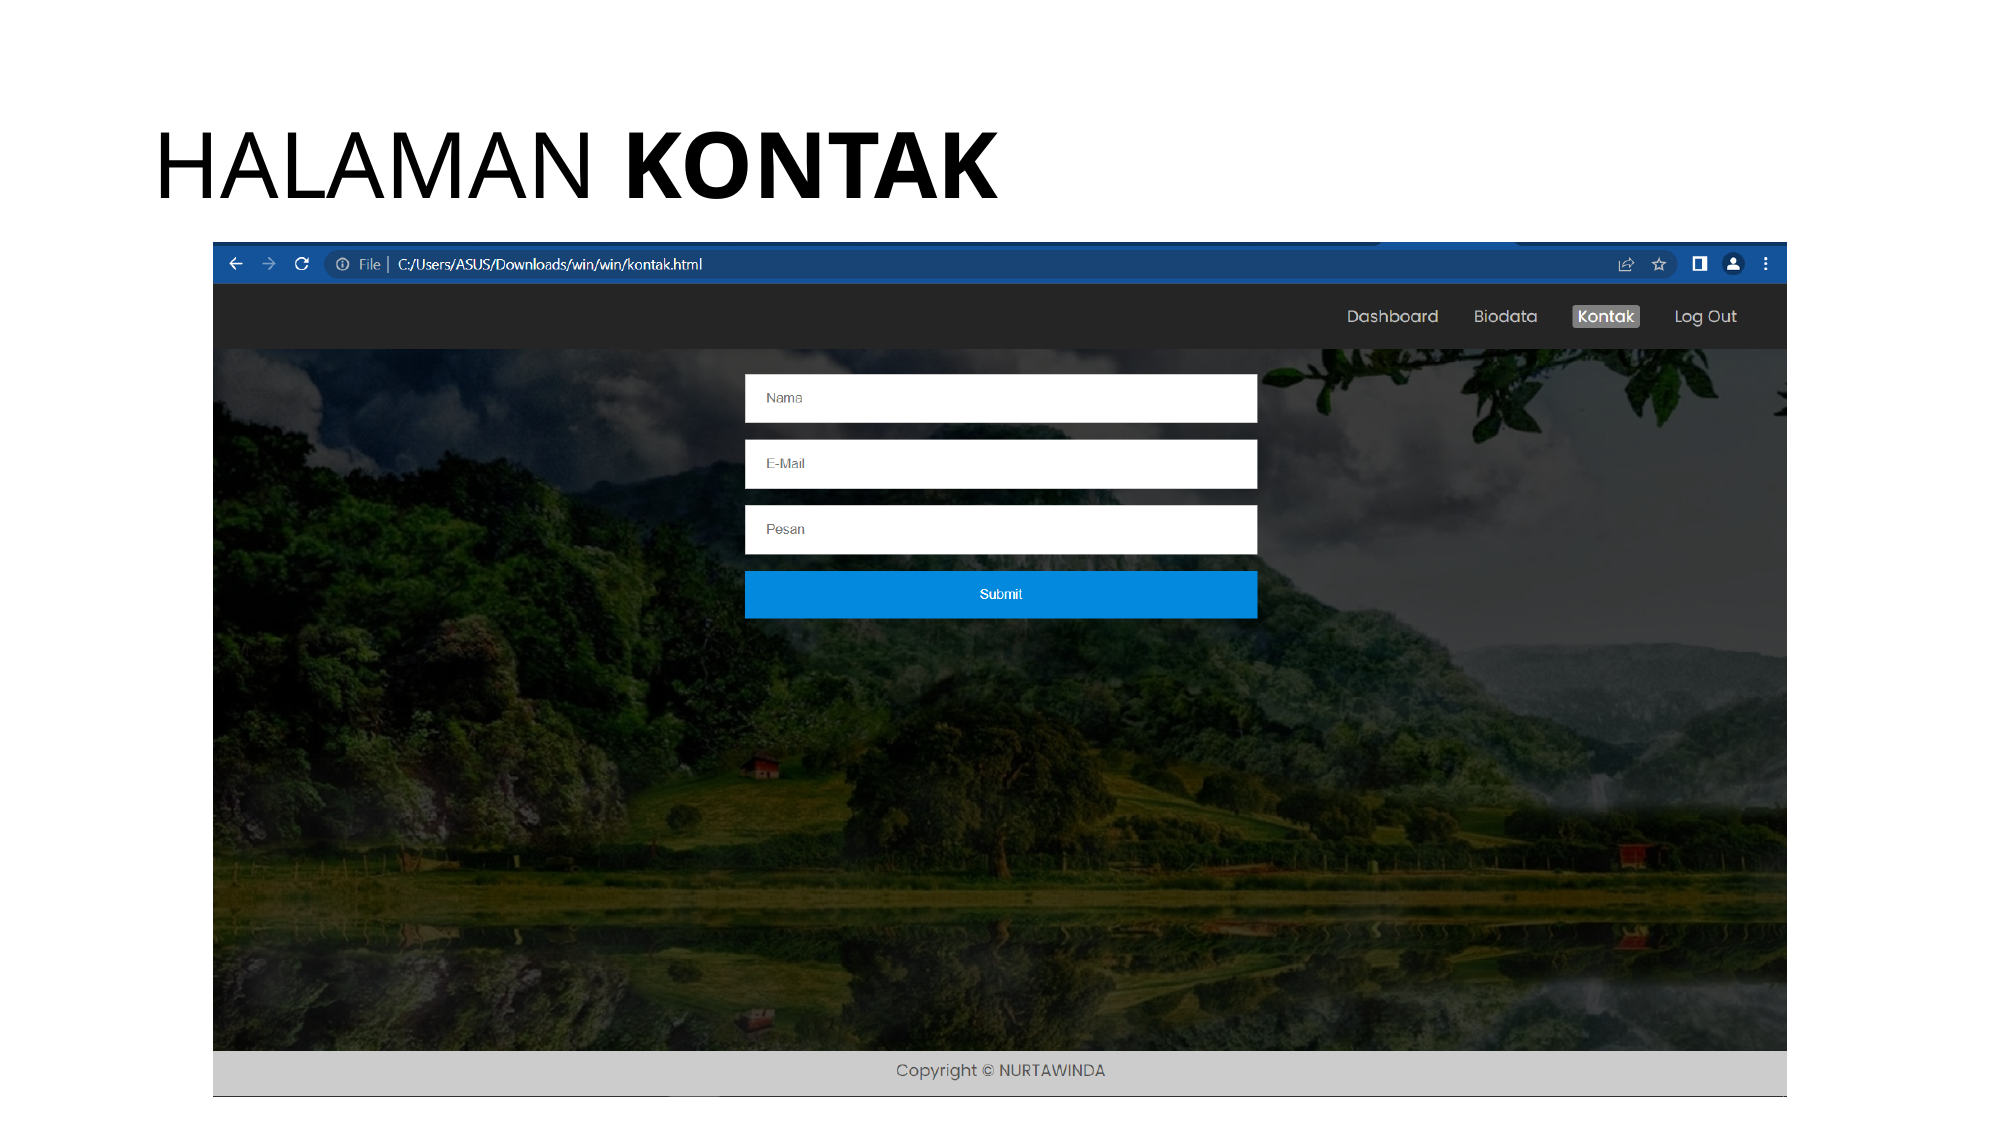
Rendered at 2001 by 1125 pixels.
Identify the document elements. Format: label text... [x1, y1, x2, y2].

picture [213, 242, 1787, 1097]
title HALAMAN KONTAK [137, 59, 1863, 278]
